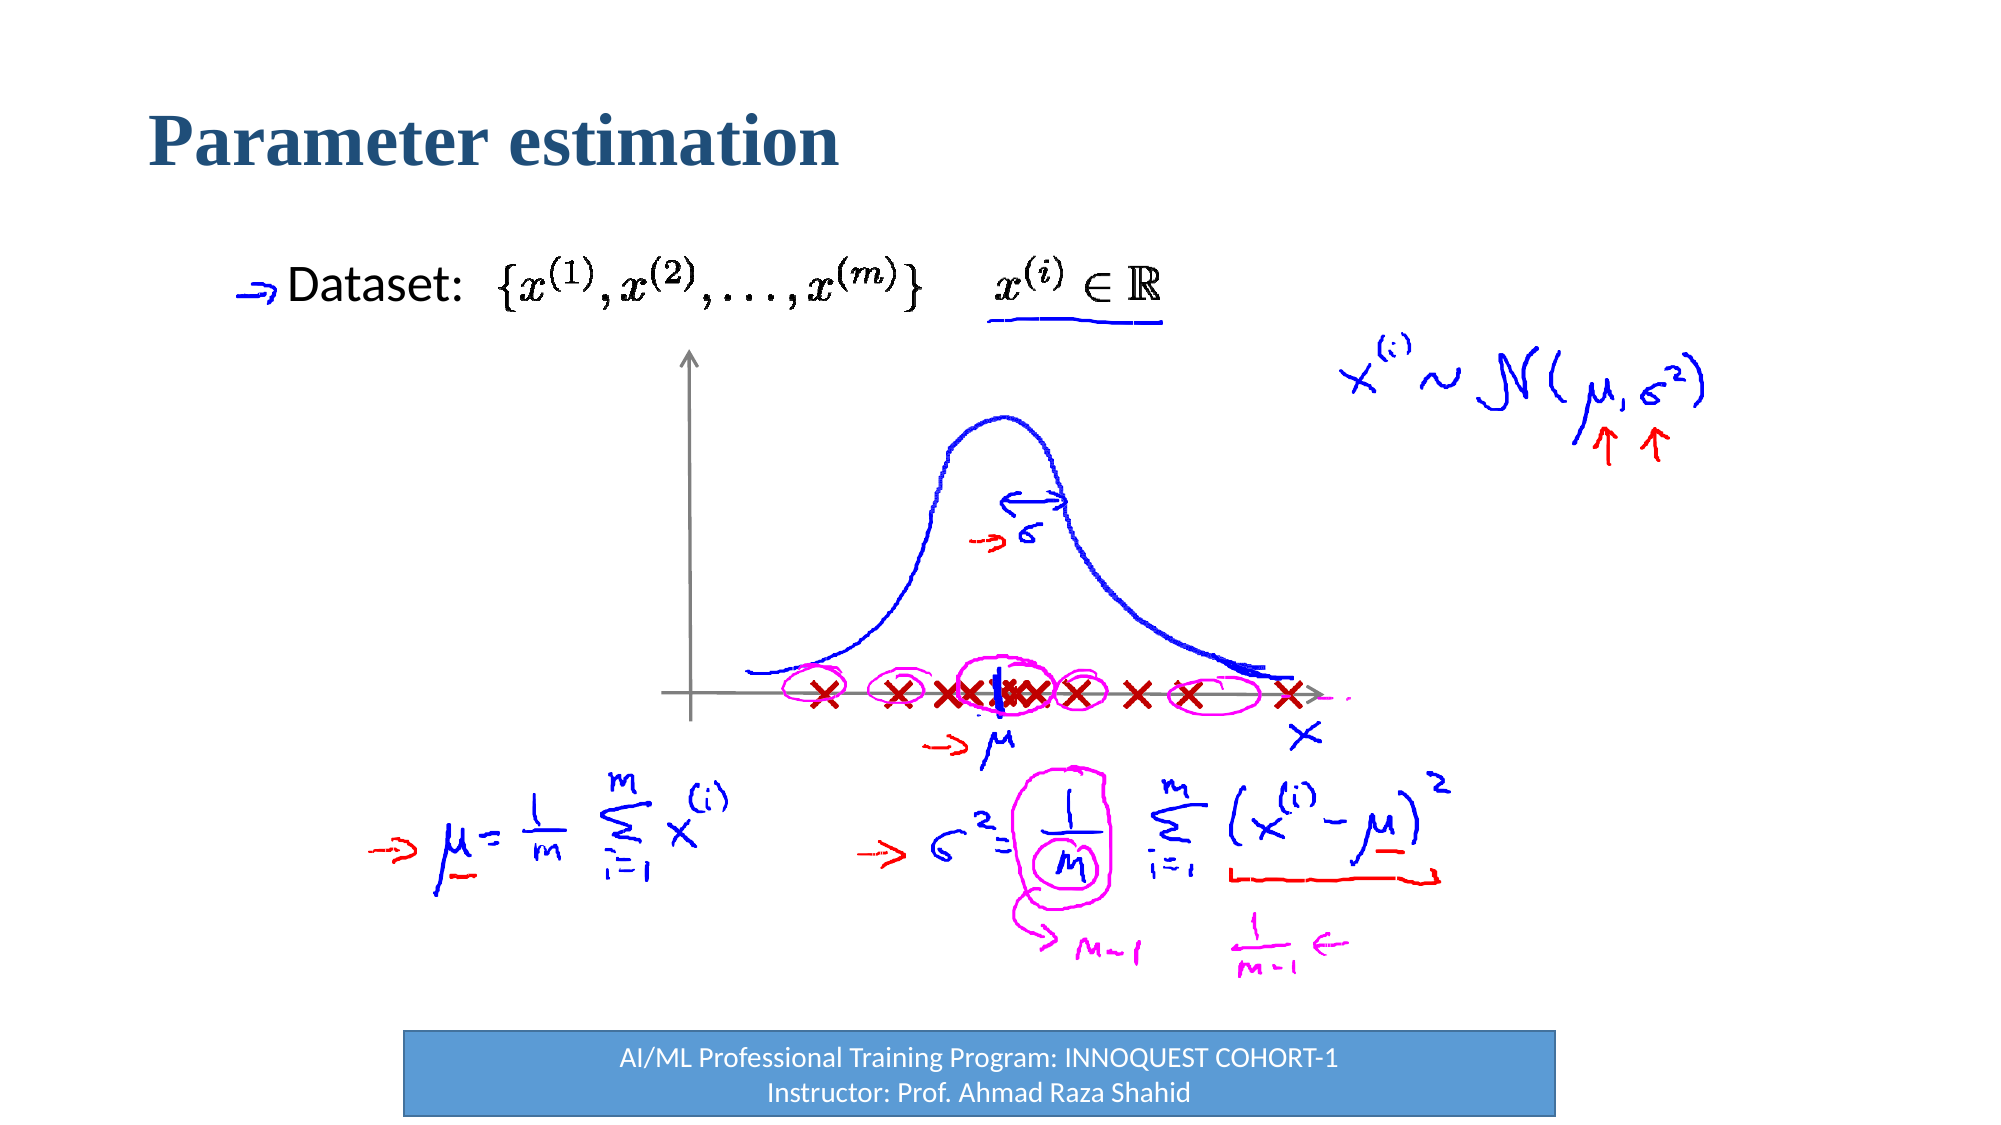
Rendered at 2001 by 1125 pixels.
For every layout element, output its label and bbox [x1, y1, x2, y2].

picture [1640, 427, 1670, 462]
text_box [661, 349, 1351, 978]
picture [368, 837, 417, 865]
picture [534, 843, 561, 861]
title [147, 39, 1712, 230]
picture [522, 793, 567, 833]
picture [1148, 779, 1208, 879]
picture [987, 317, 1163, 325]
picture [857, 840, 906, 869]
picture [600, 772, 652, 882]
picture [496, 255, 922, 312]
text_box [285, 246, 470, 312]
picture [1640, 352, 1704, 408]
text_box [1549, 350, 1625, 466]
picture [1229, 771, 1451, 886]
picture [236, 282, 277, 305]
text_box [403, 1030, 1556, 1117]
picture [1476, 346, 1539, 411]
picture [666, 780, 728, 848]
picture [1339, 332, 1461, 394]
picture [993, 255, 1160, 302]
picture [433, 823, 500, 897]
